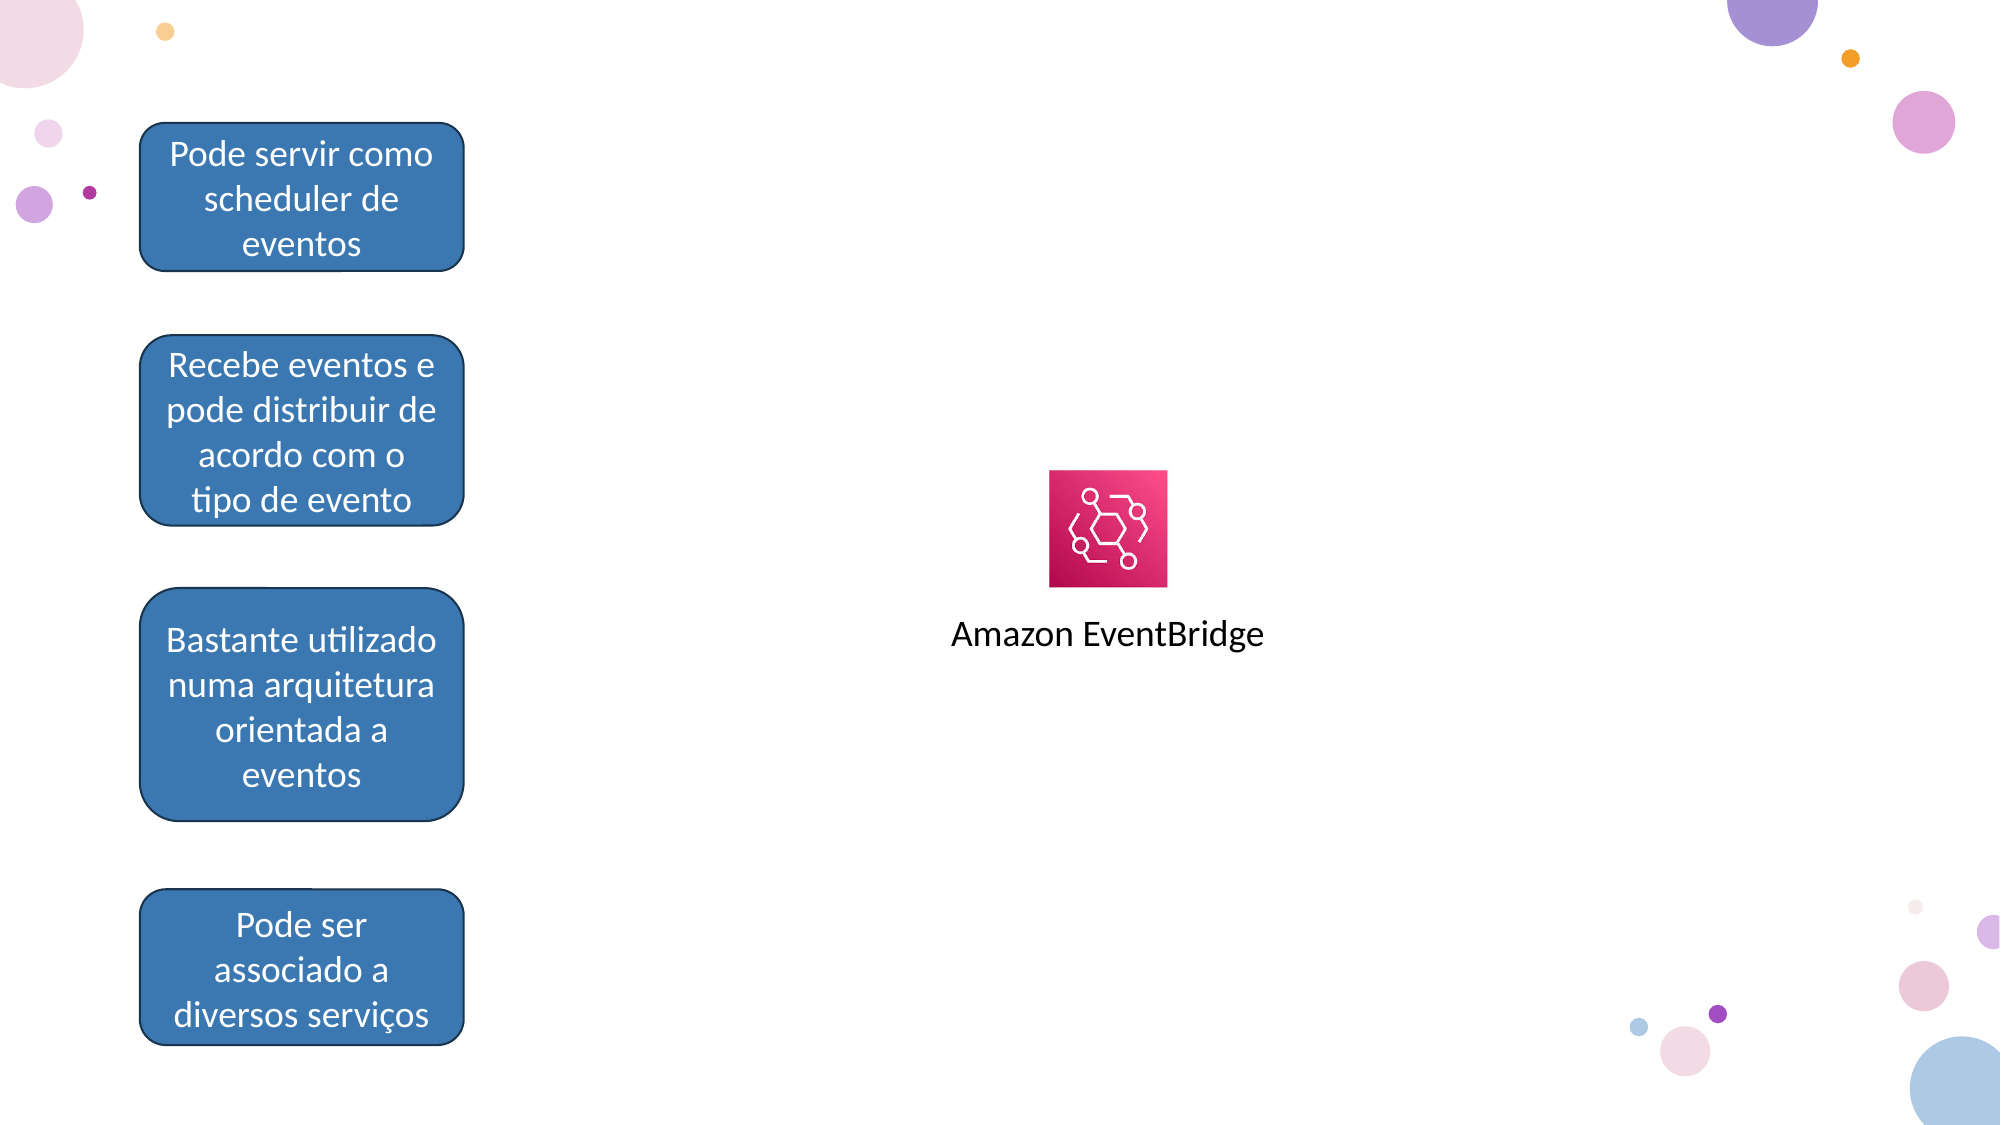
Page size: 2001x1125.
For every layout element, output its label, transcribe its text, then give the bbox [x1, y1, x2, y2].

text_box Recebe eventos e pode distribuir de acordo com o tipo de evento [138, 334, 465, 527]
picture [1034, 455, 1182, 602]
text_box Amazon EventBridge [936, 601, 1280, 662]
text_box Bastante utilizado numa arquitetura orientada a eventos [138, 586, 465, 823]
text_box Pode servir como scheduler de eventos [138, 121, 465, 273]
text_box Pode ser associado a diversos serviços [138, 888, 465, 1047]
